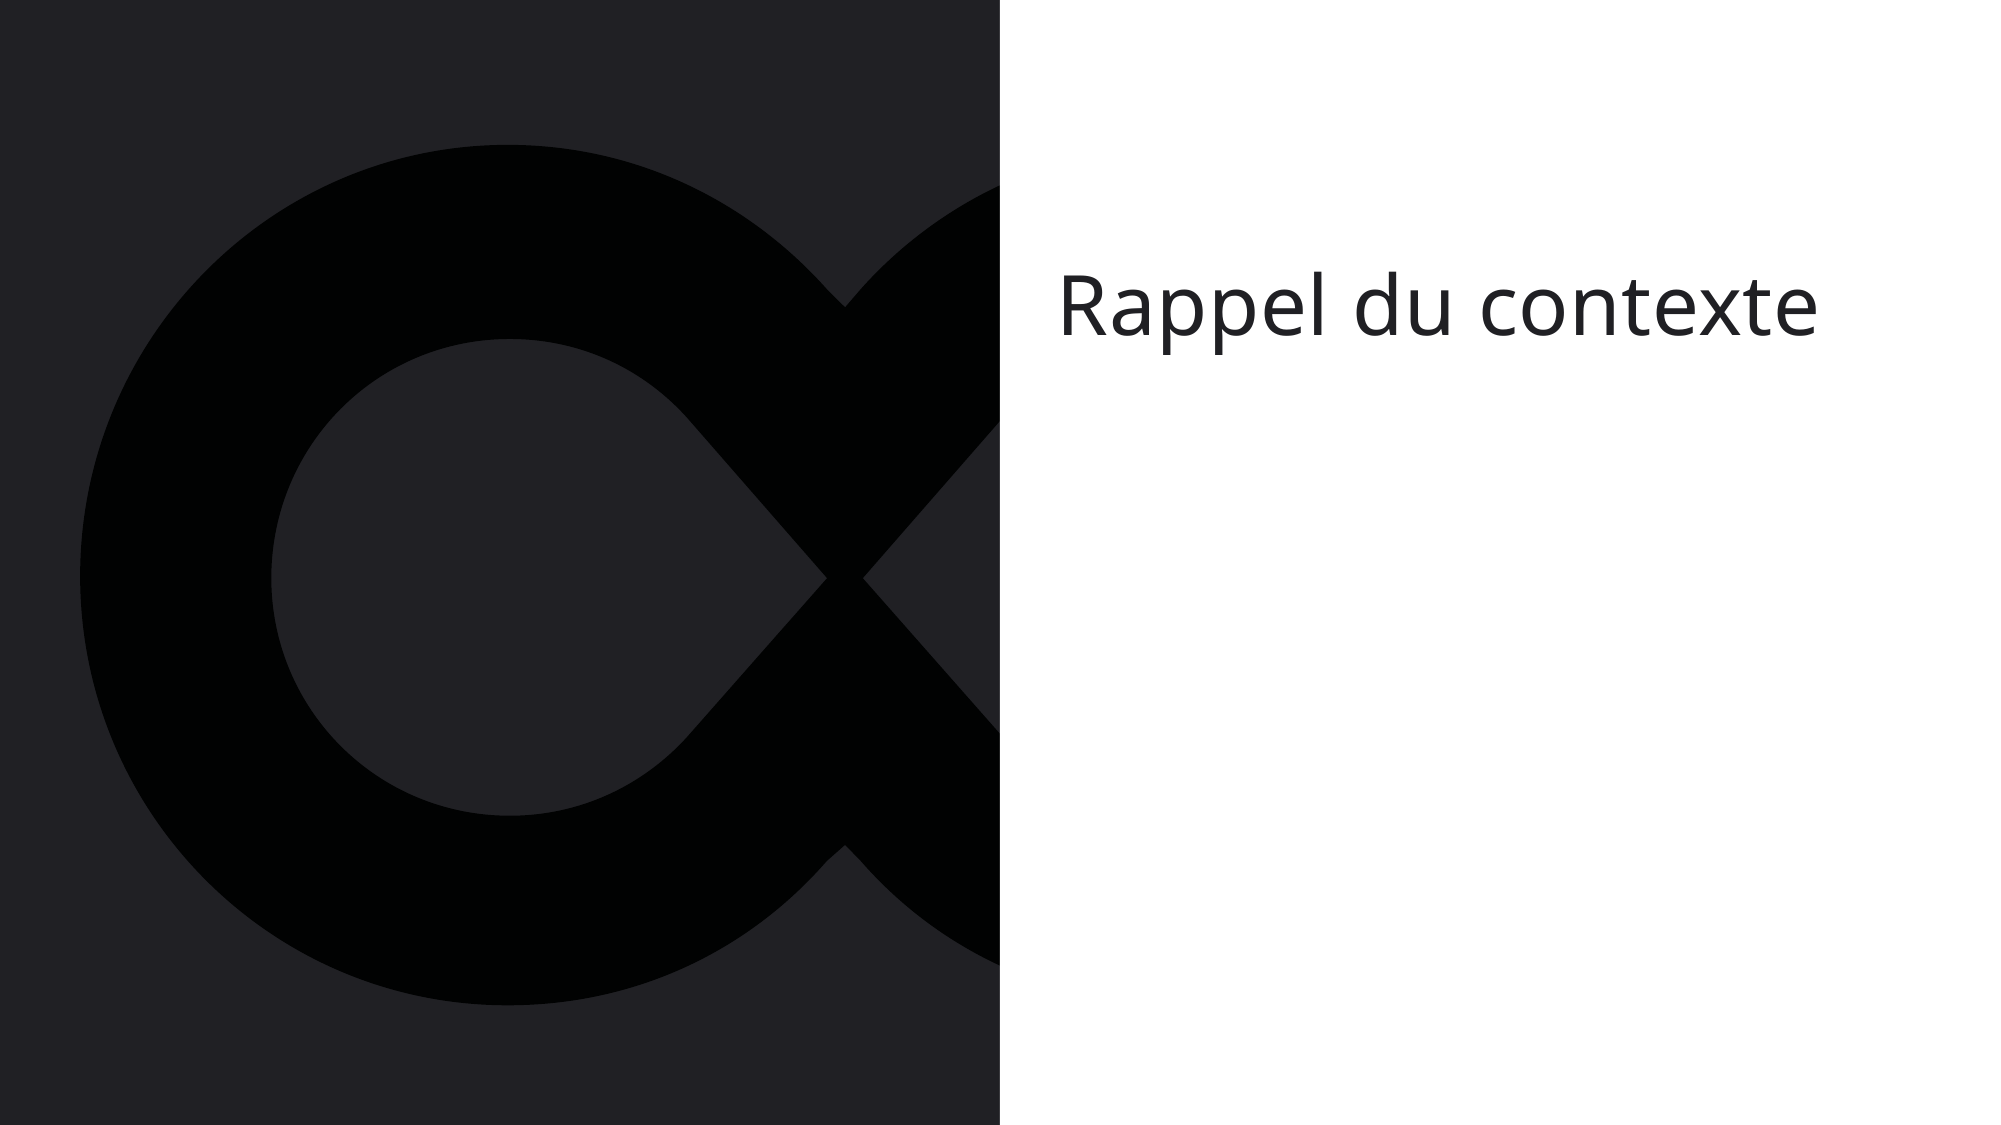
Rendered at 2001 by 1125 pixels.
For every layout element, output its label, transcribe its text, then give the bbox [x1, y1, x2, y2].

list Rappel du contexte [1056, 259, 1871, 356]
